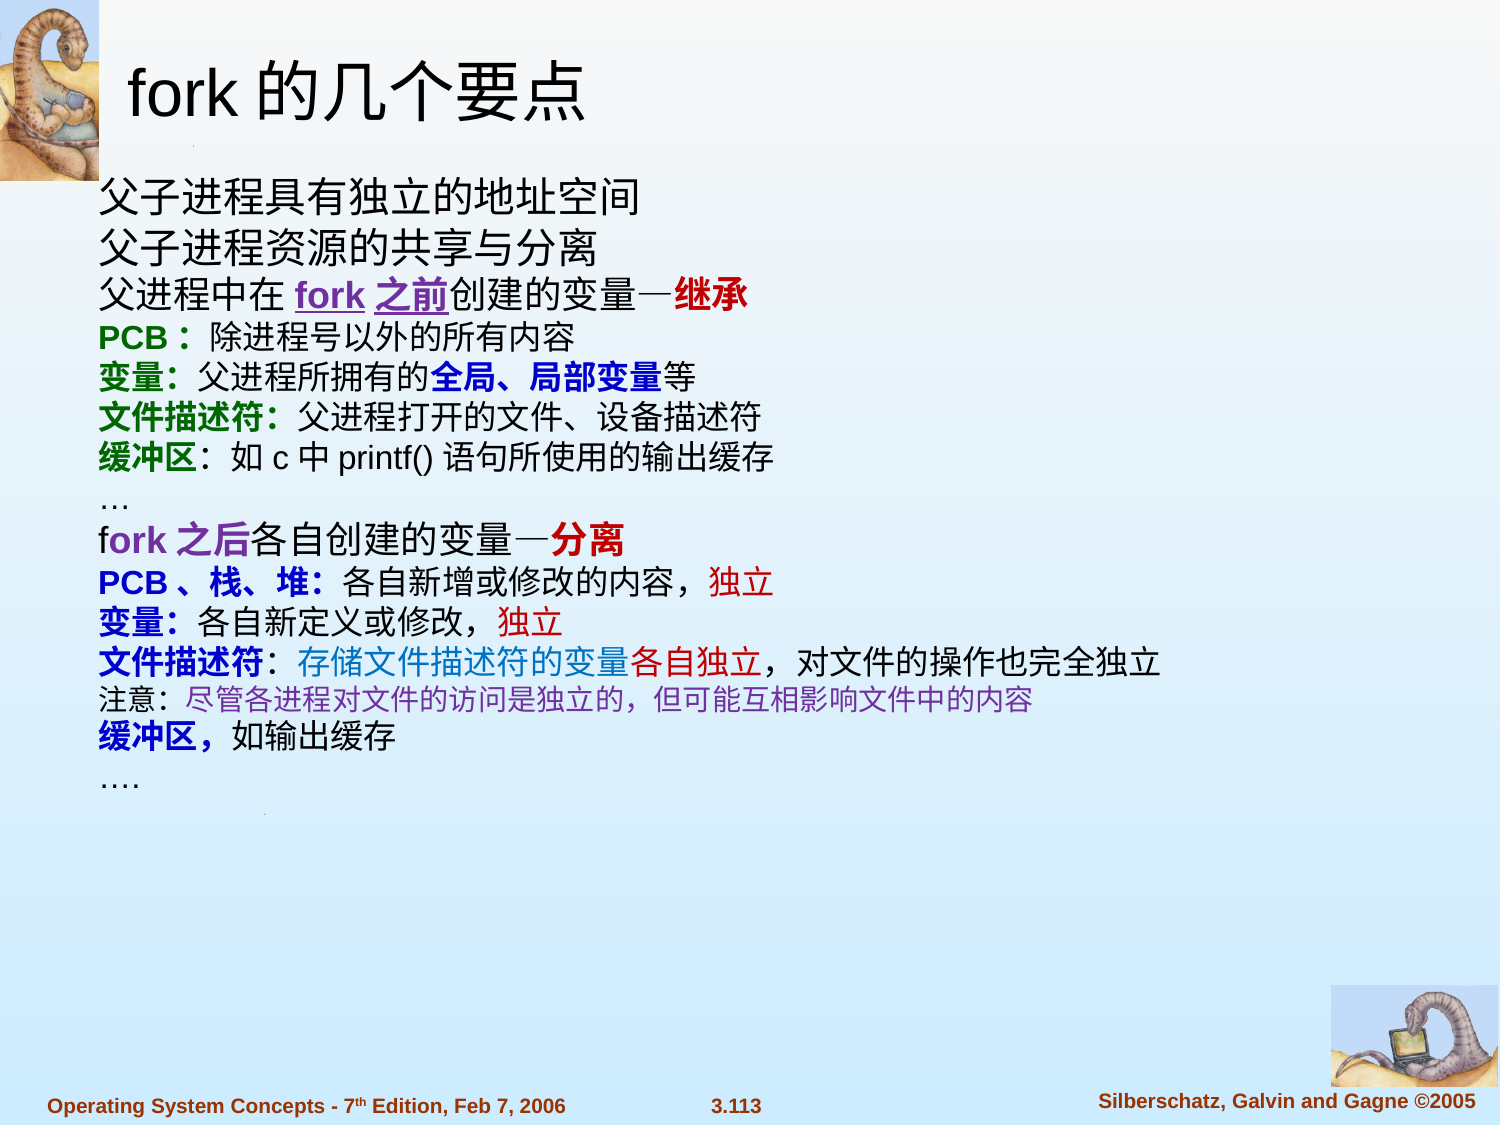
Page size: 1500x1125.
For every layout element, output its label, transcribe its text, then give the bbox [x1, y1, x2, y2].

picture [1331, 985, 1498, 1087]
list 父子进程具有独立的地址空间 父子进程资源的共享与分离 父进程中在fork之前创建的变量—继承 PCB：除进程号以外的所有内容 变量：父进程所拥有的全局、局部变量等 文件描述符：父进程打开的文件、设备描述符 缓冲区：如c中printf()语句所使用的输出缓存 … fork之后各自创建的变量—分离 PCB、栈、堆：各自新增或修改的内容，独立 变量：各自新定义或修改，独立 文件描述符：存储文件描述符的变量各自独立，对文件的操作也完全独立 注意：尽管各进程对文件的访问是独立的，但可能互相影响文件中的内容 缓冲区，如输出缓存 …. [83, 163, 1415, 1053]
title fork的几个要点 [112, 37, 1438, 138]
picture [0, 0, 99, 181]
